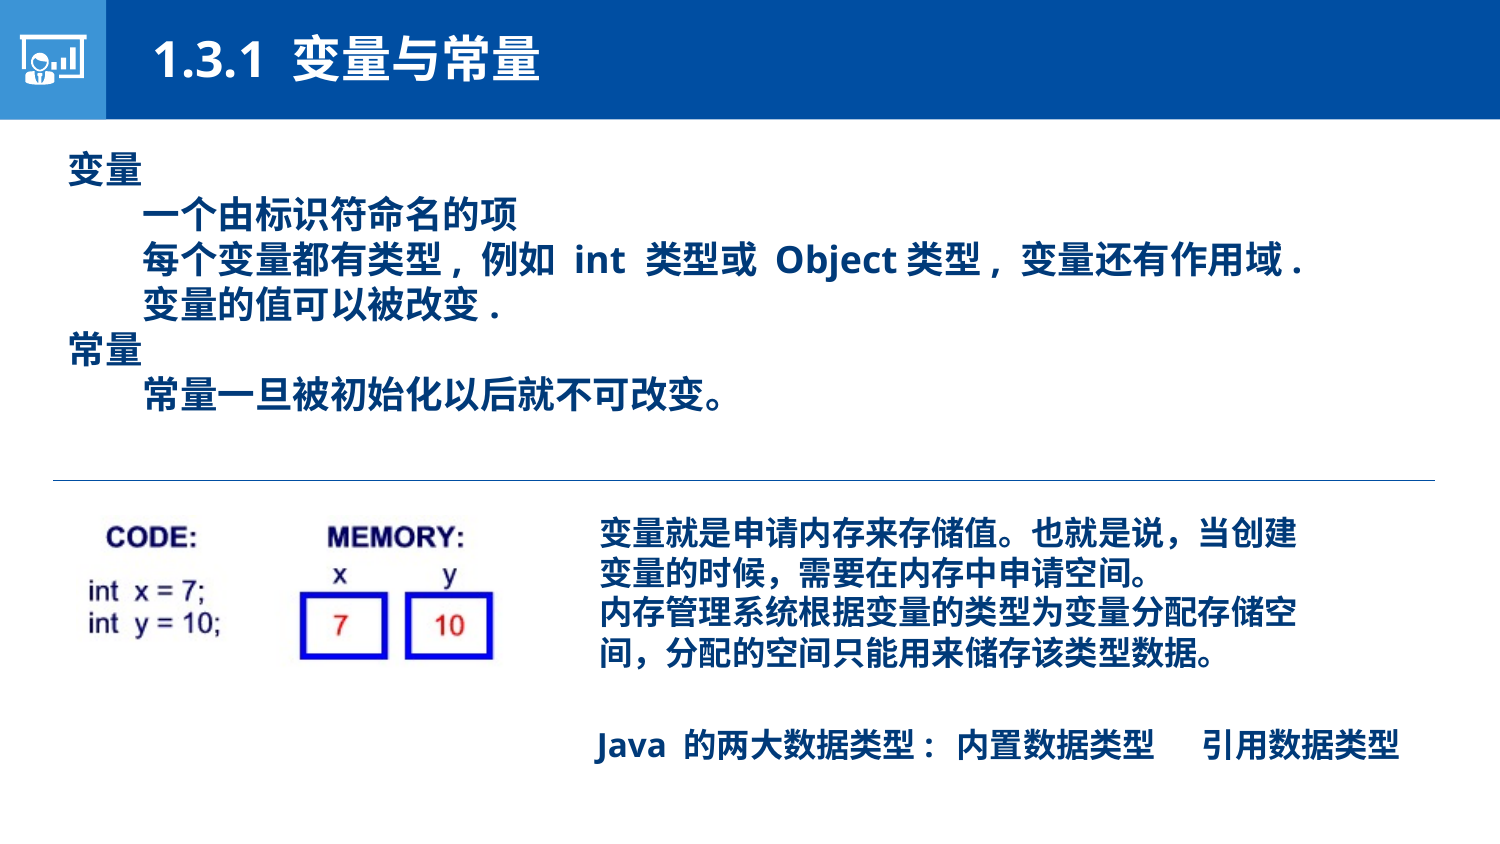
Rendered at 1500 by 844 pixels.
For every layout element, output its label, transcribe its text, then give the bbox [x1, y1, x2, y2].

picture [76, 515, 504, 671]
text_box Java 的两大数据类型: [582, 717, 941, 772]
text_box 1.3.1 变量与常量 [138, 20, 568, 95]
text_box 变量 一个由标识符命名的项 每个变量都有类型, 例如 int 类型或 Object类型, 变量还有作用域. 变量的值可以被改变. 常量 常量一旦被初始化以后就不可改变。 [53, 138, 1376, 424]
text_box 变量就是申请内存来存储值。也就是说，当创建变量的时候，需要在内存中申请空间。 内存管理系统根据变量的类型为变量分配存储空间，分配的空间只能用来储存该类型数据。 [584, 504, 1335, 679]
text_box 引用数据类型 [1187, 717, 1417, 772]
text_box 内置数据类型 [941, 717, 1172, 772]
